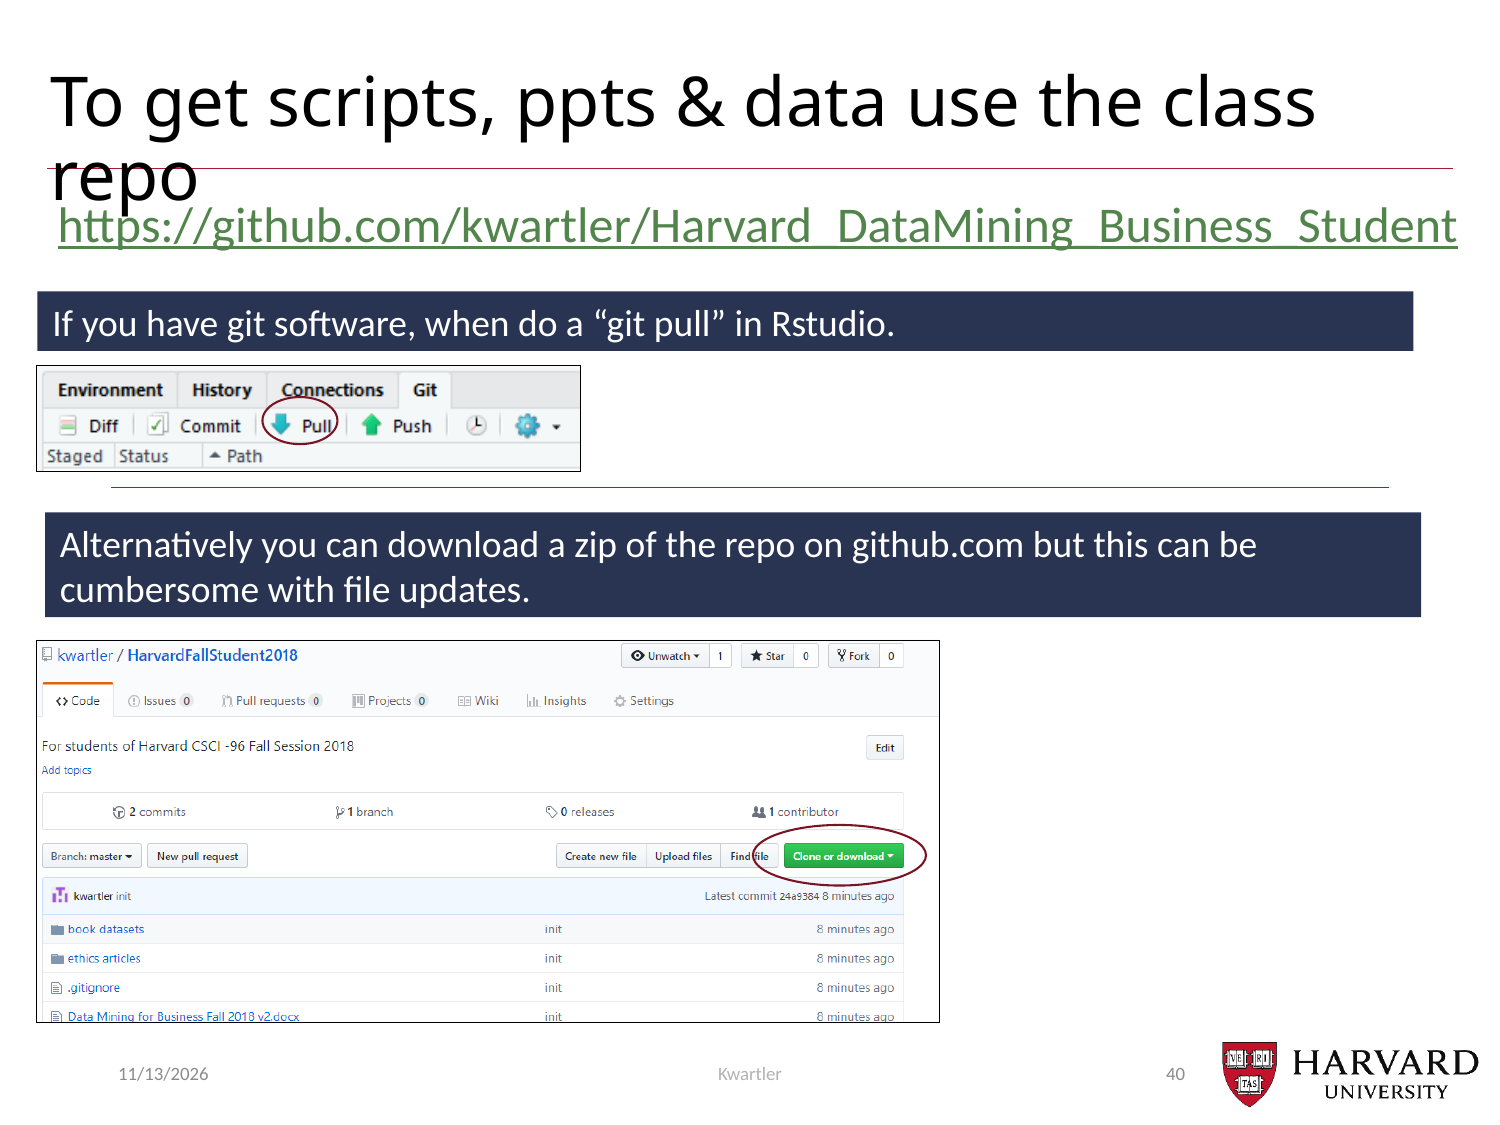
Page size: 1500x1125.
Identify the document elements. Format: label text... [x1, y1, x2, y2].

title To get scripts, ppts & data use the class repo [35, 59, 1465, 157]
text_box Alternatively you can download a zip of the repo on github.com but this can be cumbersome with file updates. [45, 512, 1422, 618]
picture [36, 639, 940, 1023]
text_box If you have git software, when do a “git pull” in Rstudio. [37, 291, 1414, 351]
picture [36, 365, 581, 472]
text_box https://github.com/kwartler/Harvard_DataMining_Business_Student [42, 185, 1474, 261]
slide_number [103, 1042, 441, 1103]
picture [1200, 1024, 1500, 1125]
slide_number 40 [1059, 1042, 1200, 1103]
footer Kwartler [496, 1042, 1004, 1103]
